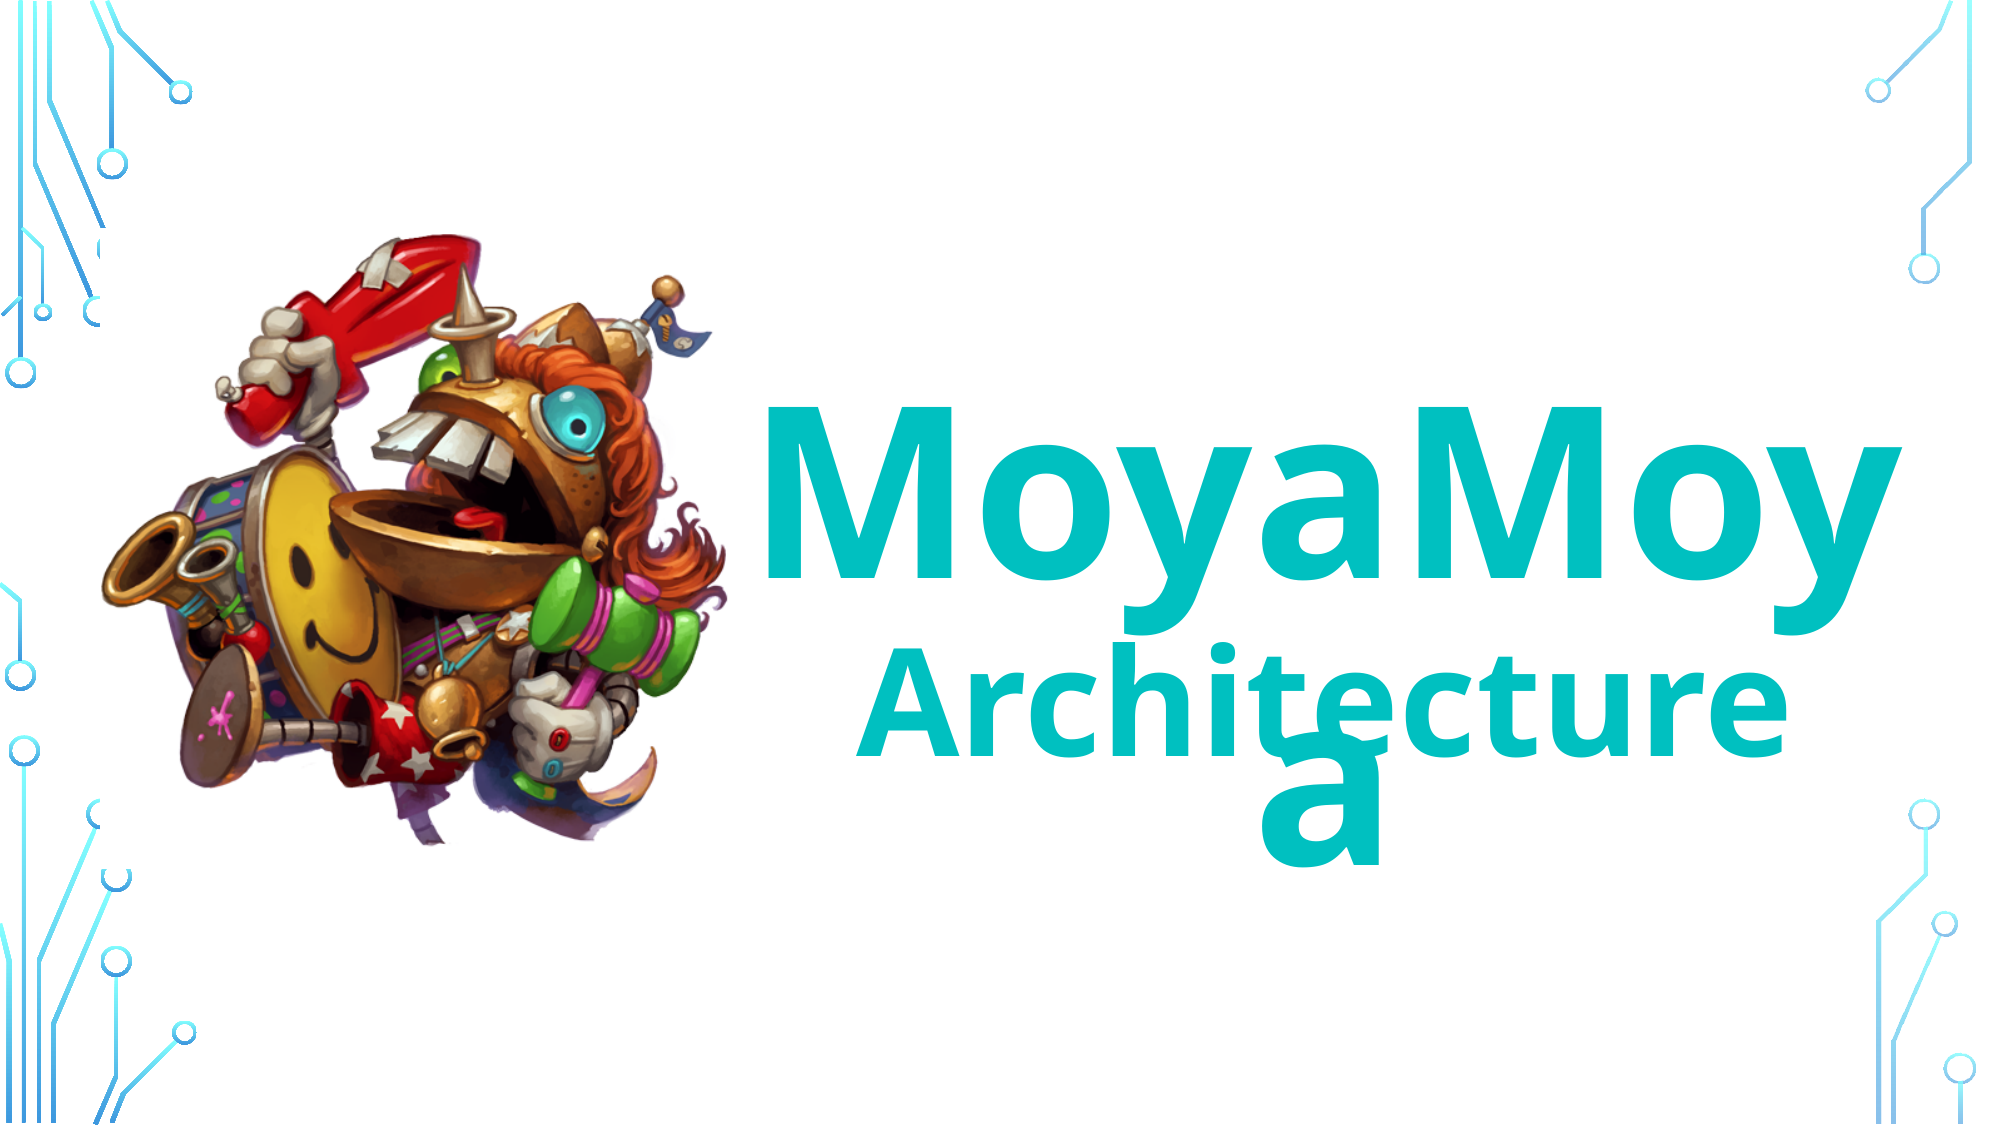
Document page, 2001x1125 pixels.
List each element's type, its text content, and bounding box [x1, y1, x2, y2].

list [100, 227, 742, 869]
text_box MoyaMoya [742, 331, 1975, 599]
text_box MoyaMoya [675, 795, 1975, 921]
text_box Architecture [742, 599, 1975, 795]
